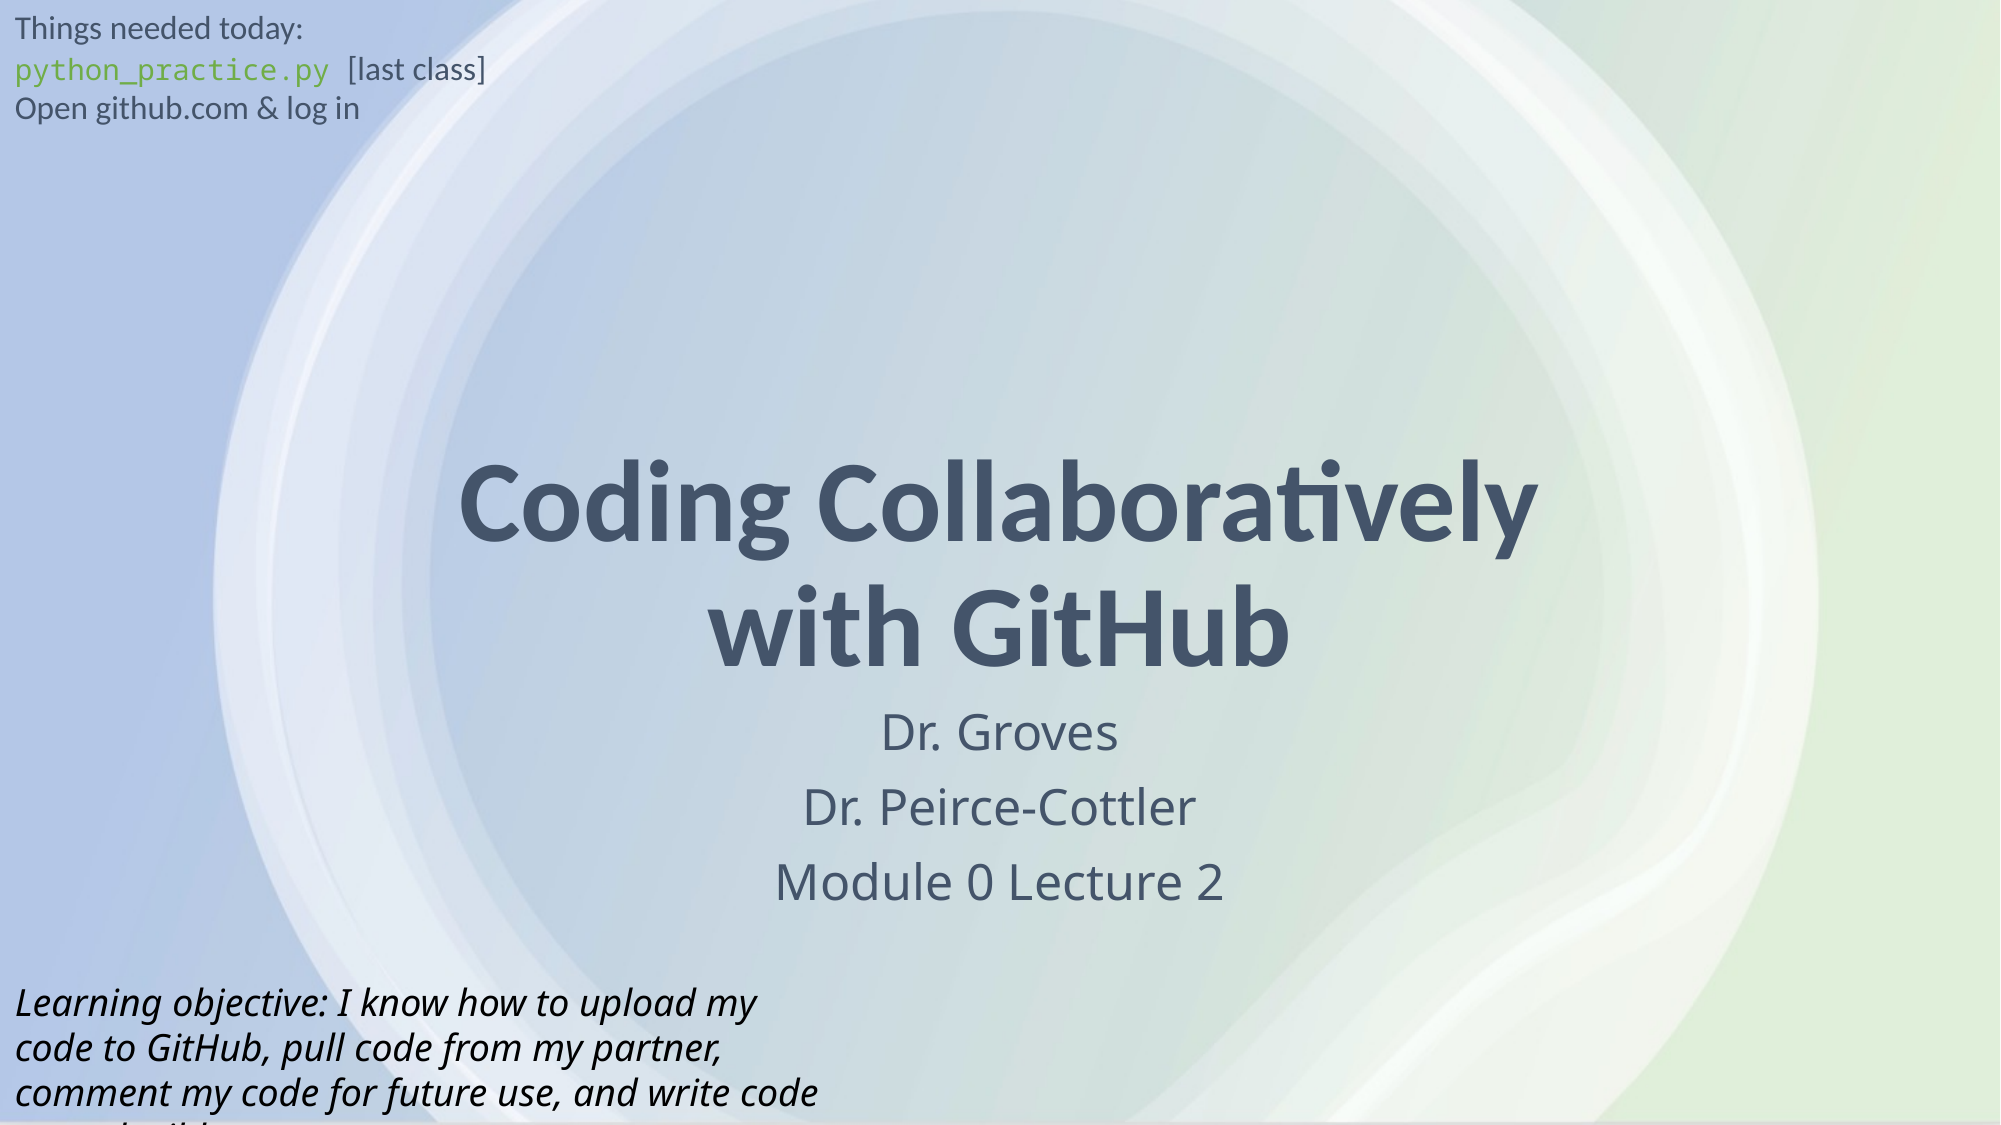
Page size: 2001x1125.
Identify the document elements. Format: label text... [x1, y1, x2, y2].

picture [0, 0, 2001, 1125]
text_box Learning objective: I know how to upload my code to GitHub, pull code from my partner, comment my code for future use, and write code reproducibly. [0, 971, 836, 1125]
text_box Things needed today: python_practice.py [last class] Open github.com & log in [0, 0, 543, 134]
title Coding Collaboratively with GitHub [441, 307, 1559, 699]
subtitle Dr. Groves Dr. Peirce-Cottler Module 0 Lecture 2 [441, 699, 1559, 972]
